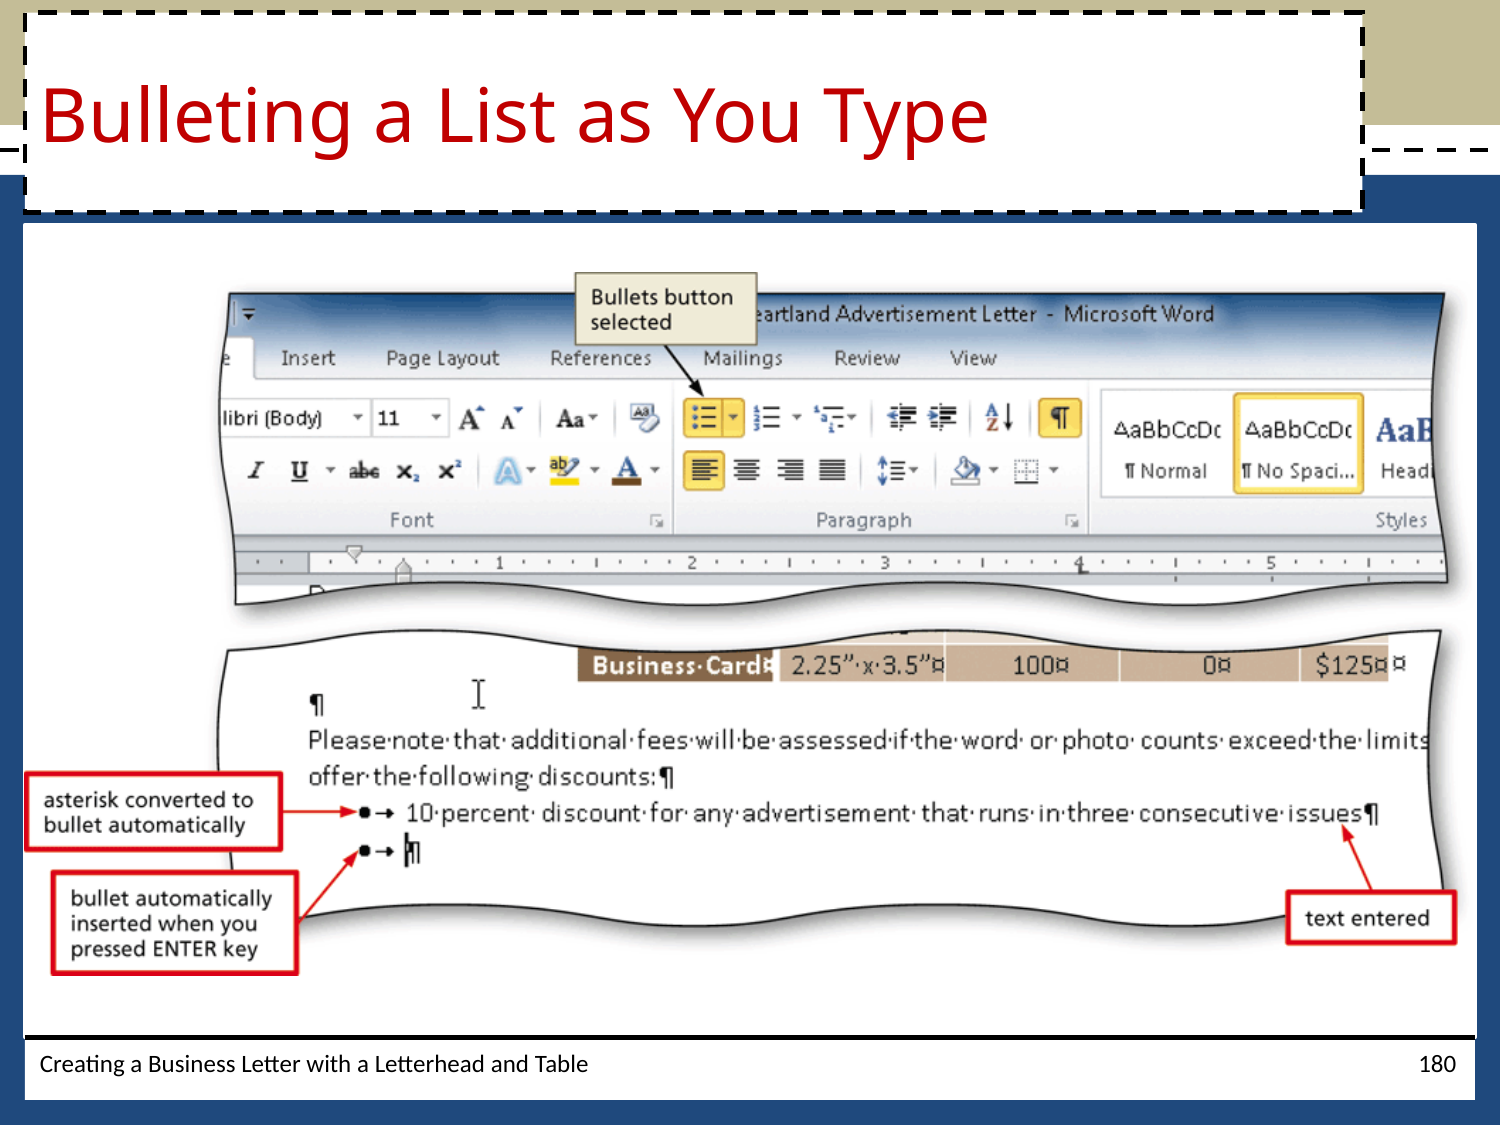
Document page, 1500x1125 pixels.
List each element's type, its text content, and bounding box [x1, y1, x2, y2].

title Bulleting a List as You Type [23, 10, 1365, 215]
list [24, 271, 1476, 977]
slide_number 180 [1400, 1040, 1475, 1100]
footer Creating a Business Letter with a Letterhead and Table [24, 1040, 1400, 1100]
